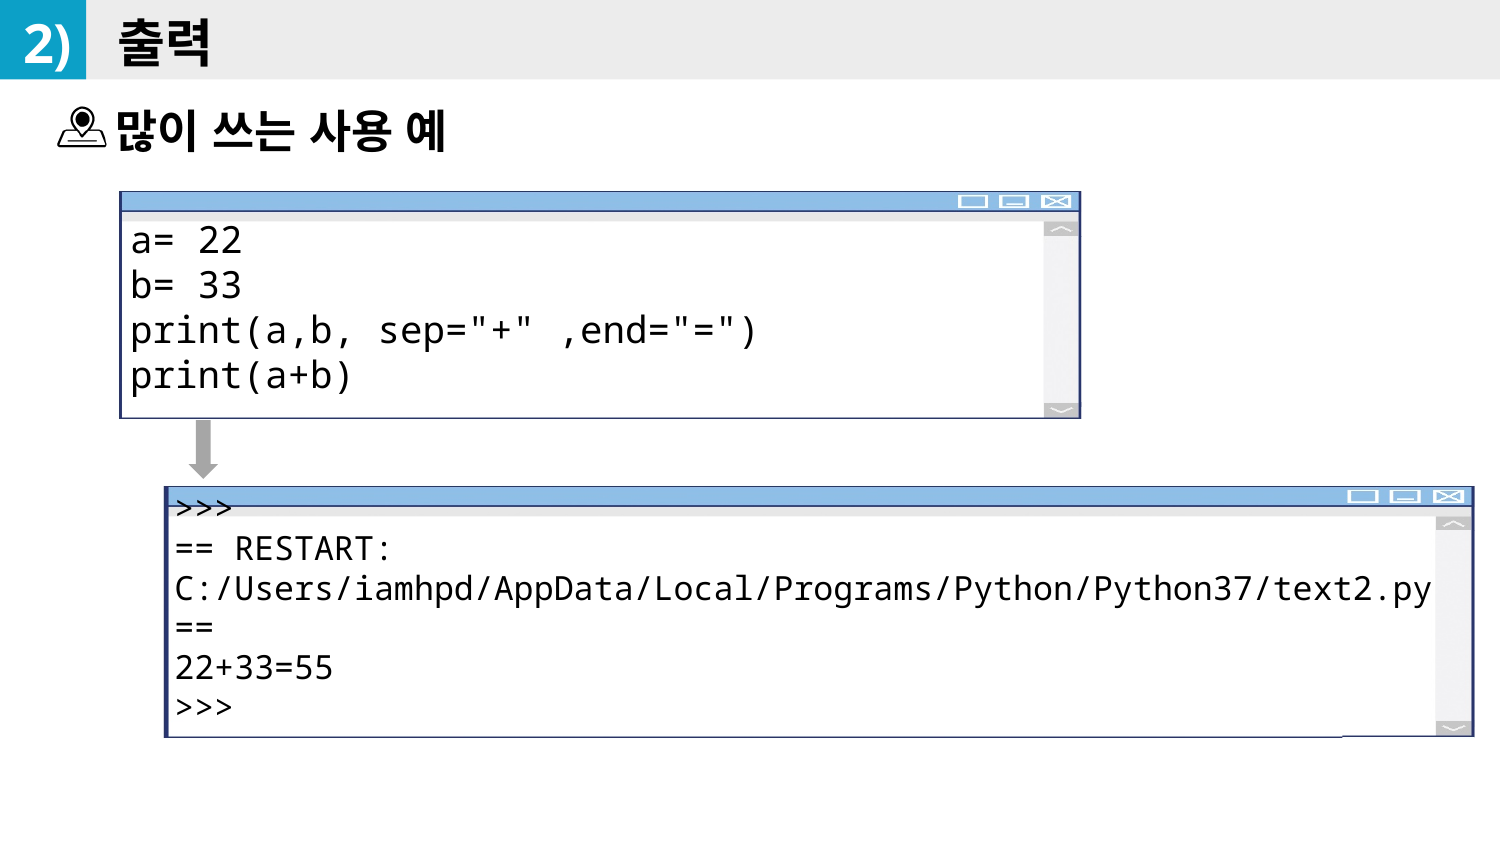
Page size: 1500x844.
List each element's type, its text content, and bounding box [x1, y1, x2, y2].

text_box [159, 484, 1475, 529]
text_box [159, 719, 1475, 739]
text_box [114, 189, 1082, 421]
text_box 출력 [98, 0, 1436, 85]
text_box [186, 427, 220, 481]
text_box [47, 91, 1081, 169]
text_box 2) [0, 0, 98, 86]
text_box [159, 530, 1475, 719]
